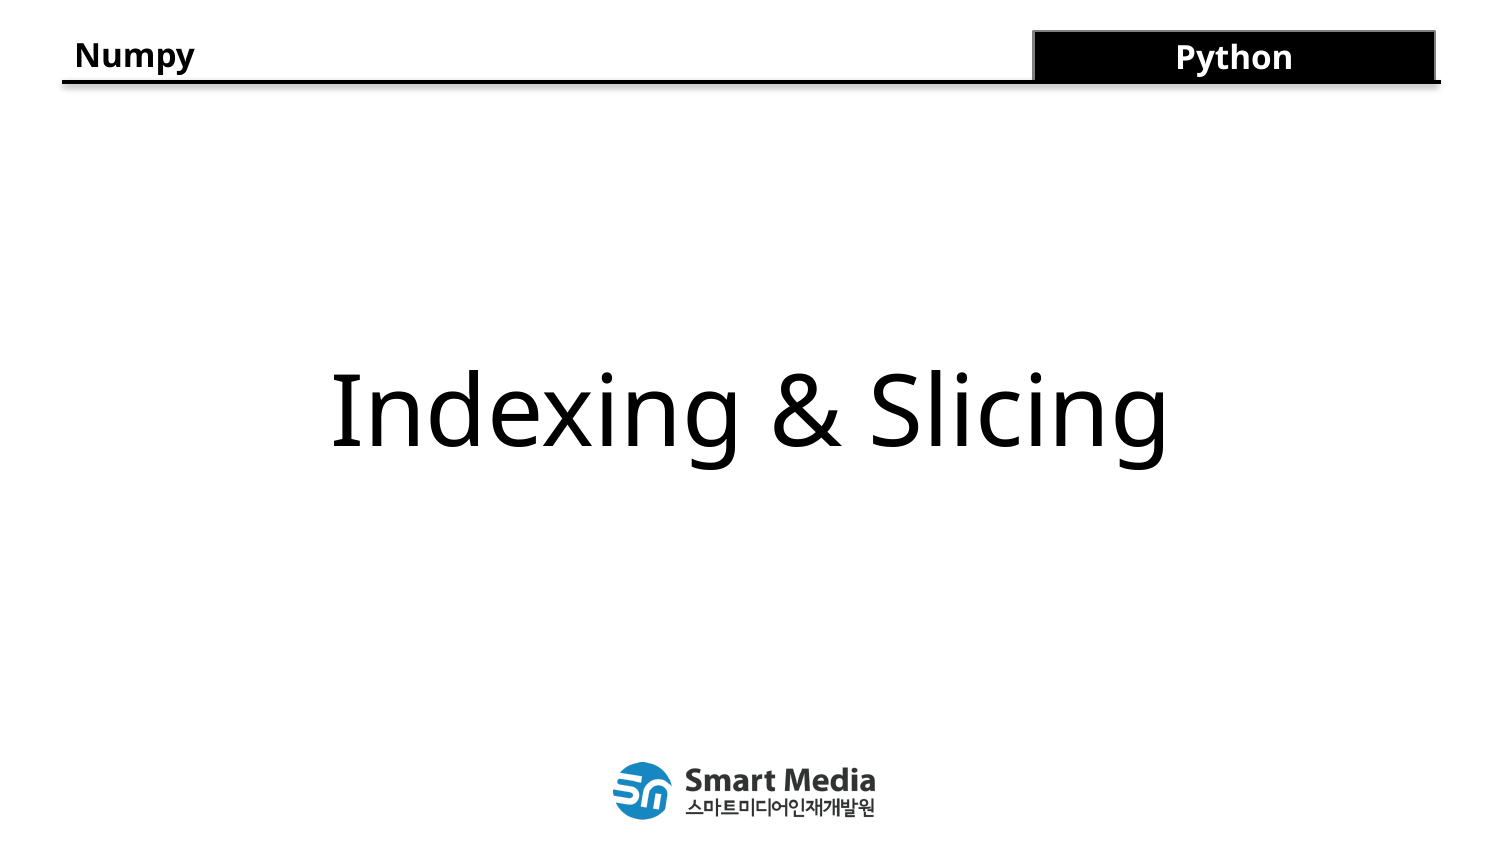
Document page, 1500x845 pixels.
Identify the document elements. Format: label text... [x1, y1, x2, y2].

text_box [58, 26, 1441, 83]
text_box Indexing & Slicing [302, 339, 1201, 474]
picture [613, 762, 875, 821]
